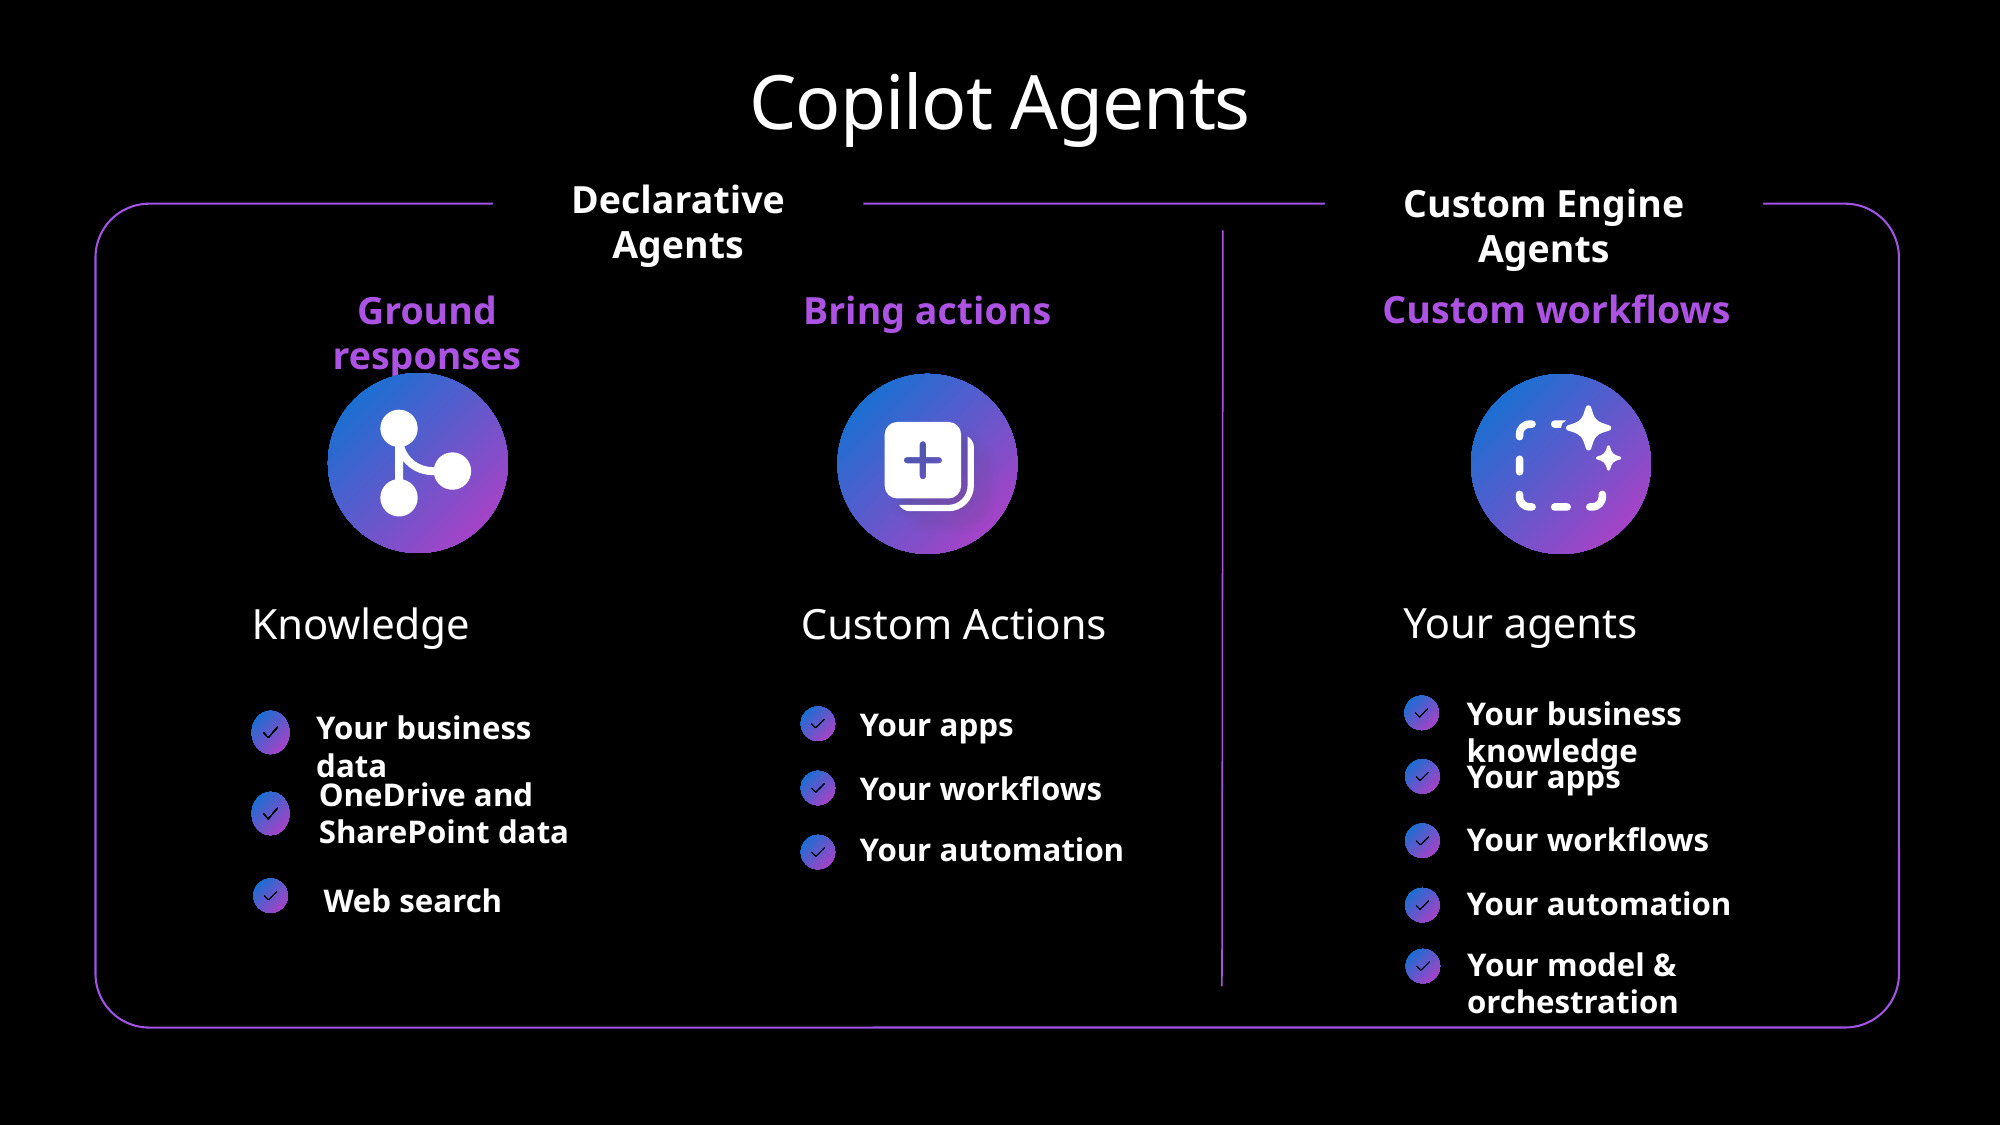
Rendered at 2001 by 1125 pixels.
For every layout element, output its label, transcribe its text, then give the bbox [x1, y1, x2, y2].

text_box Web search [323, 880, 612, 919]
text_box Custom Engine Agents [1324, 172, 1764, 278]
text_box Copilot Agents [96, 54, 1904, 145]
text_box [327, 372, 509, 554]
text_box Declarative Agents [492, 168, 864, 274]
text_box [1470, 373, 1652, 555]
text_box [252, 877, 289, 914]
text_box Your model & orchestration [1466, 945, 1879, 1021]
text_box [1403, 596, 1848, 923]
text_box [800, 597, 1148, 870]
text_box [251, 597, 623, 871]
text_box [94, 202, 1900, 1029]
text_box [1404, 948, 1441, 985]
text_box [837, 373, 1018, 555]
